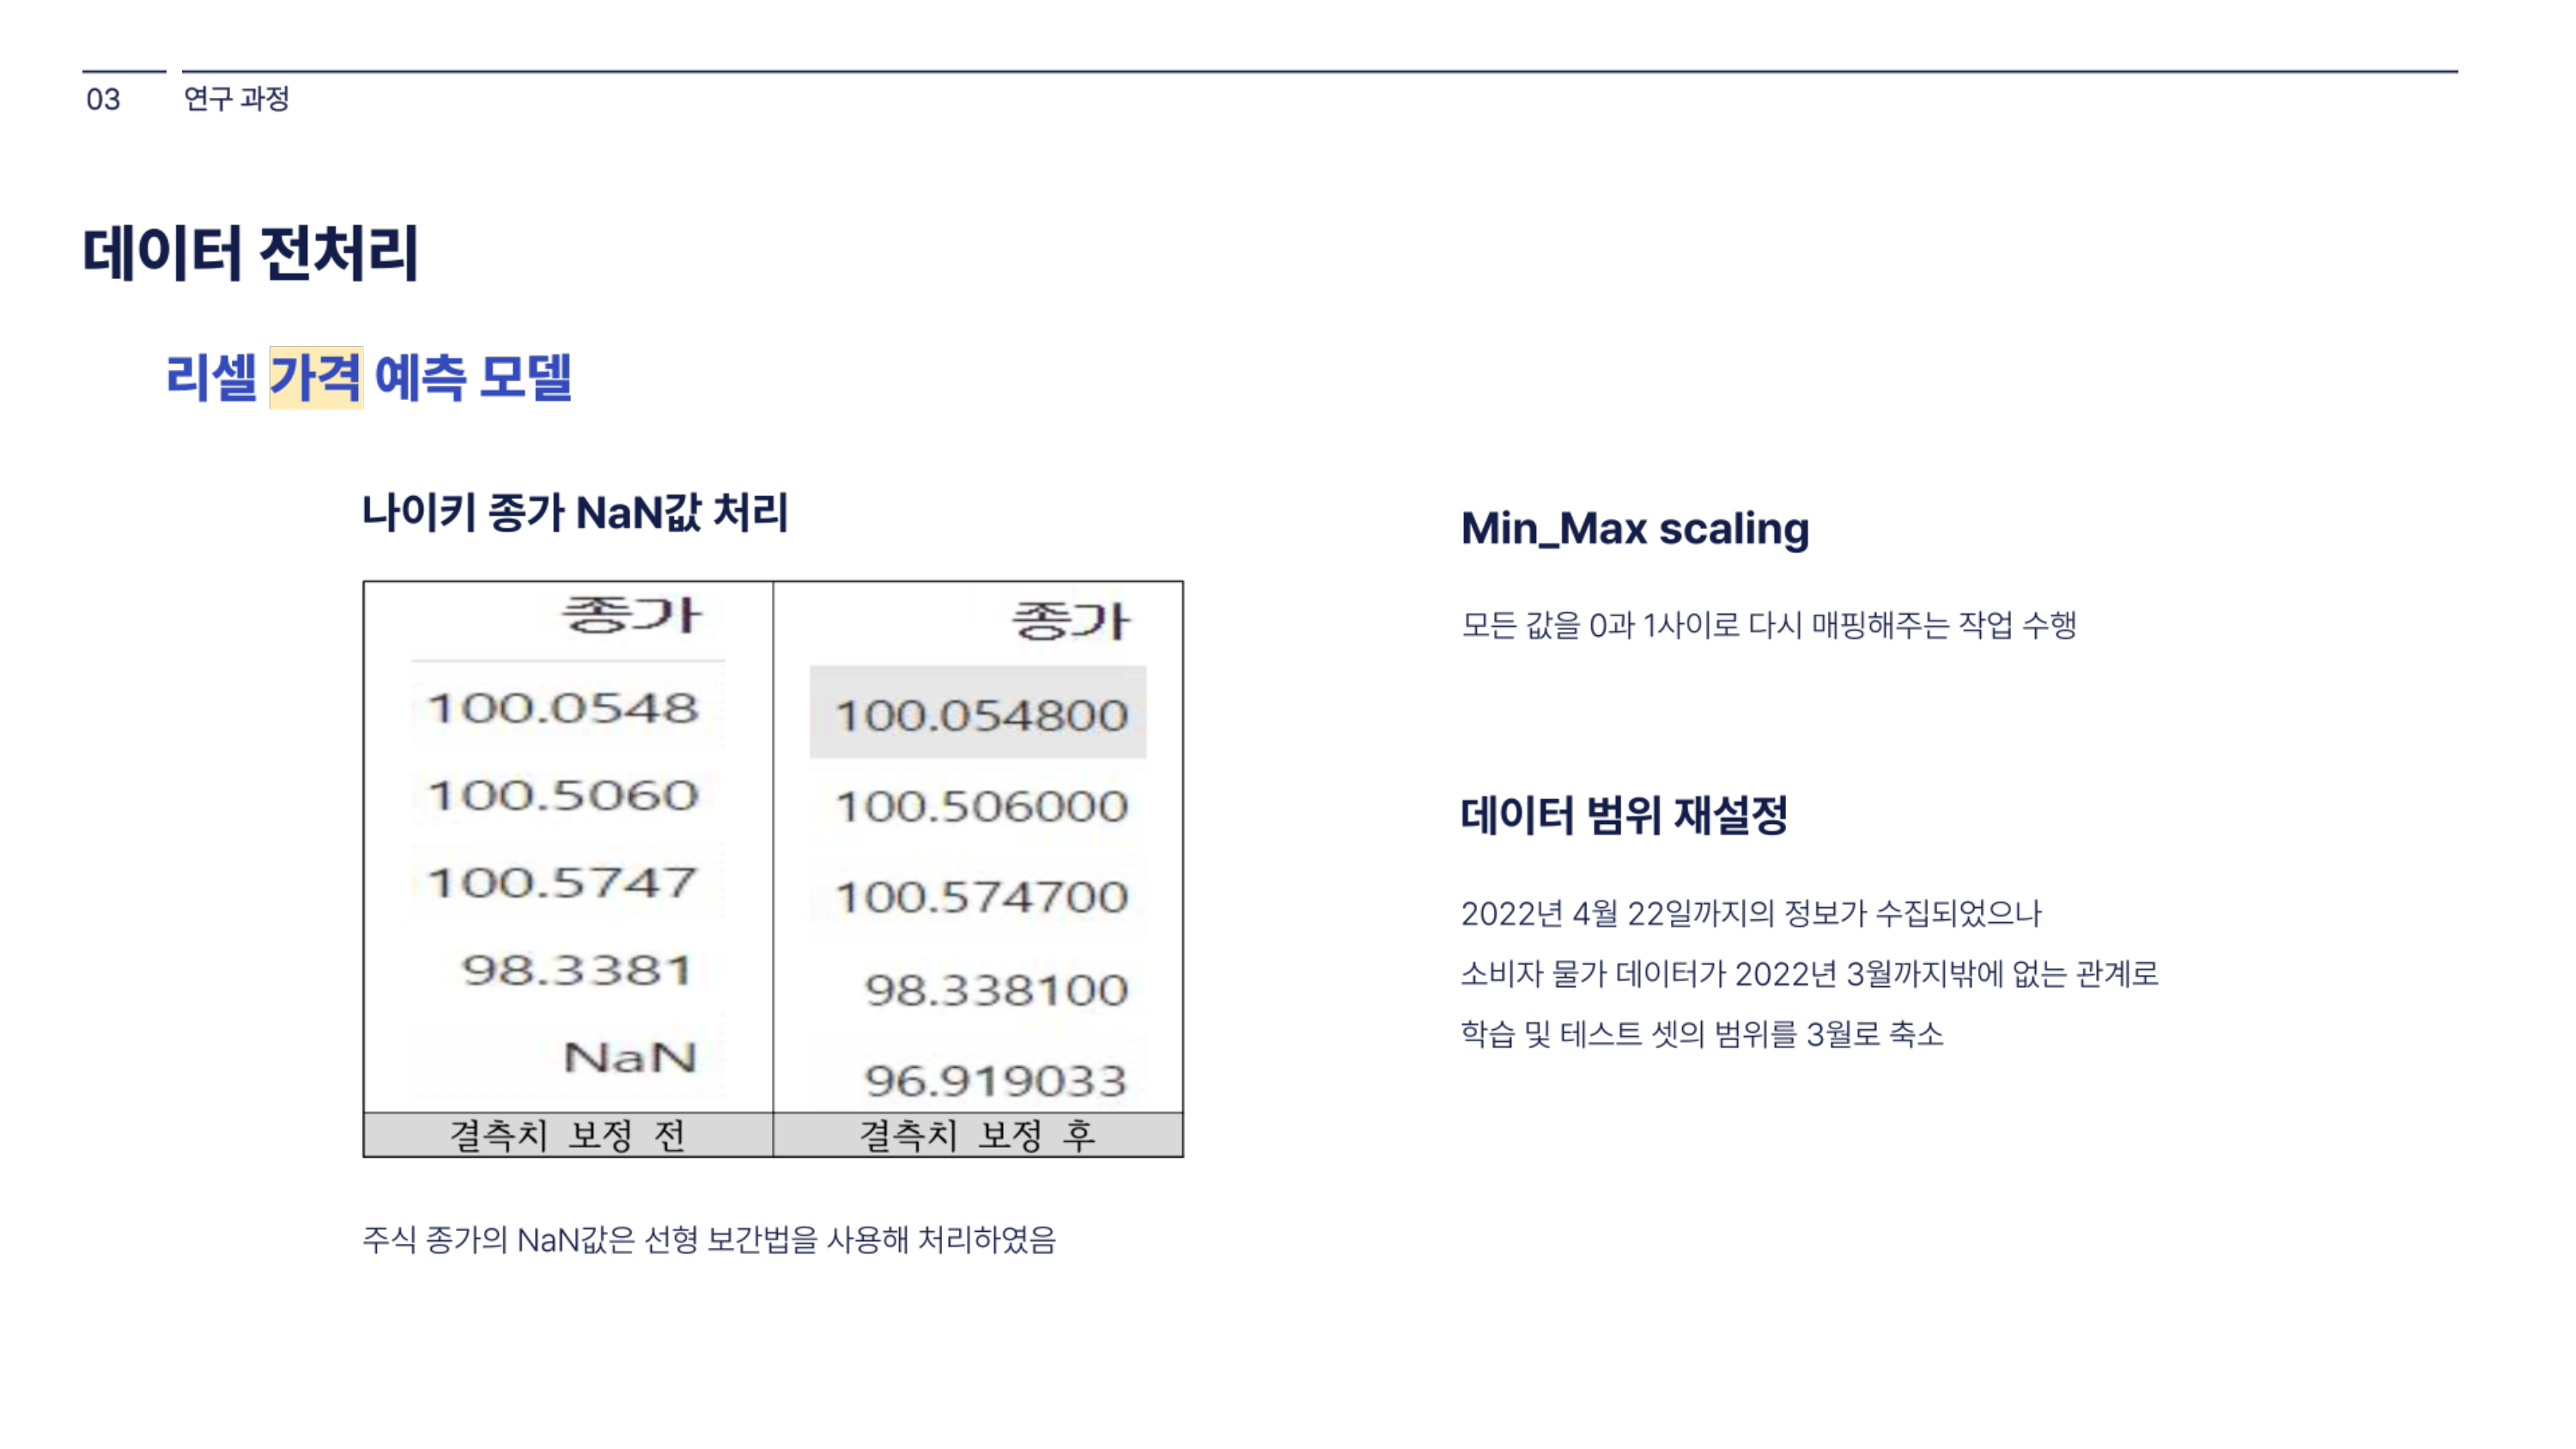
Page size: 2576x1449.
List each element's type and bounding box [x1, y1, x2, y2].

text_box [345, 565, 1216, 1184]
picture [355, 475, 807, 555]
text_box [182, 67, 2458, 76]
picture [73, 200, 446, 310]
picture [82, 76, 133, 124]
picture [1455, 885, 2173, 1064]
picture [1455, 489, 1842, 574]
text_box [82, 67, 167, 76]
picture [357, 1212, 1071, 1270]
picture [144, 332, 595, 427]
picture [180, 76, 301, 125]
picture [1456, 597, 2090, 654]
picture [1454, 778, 1807, 857]
